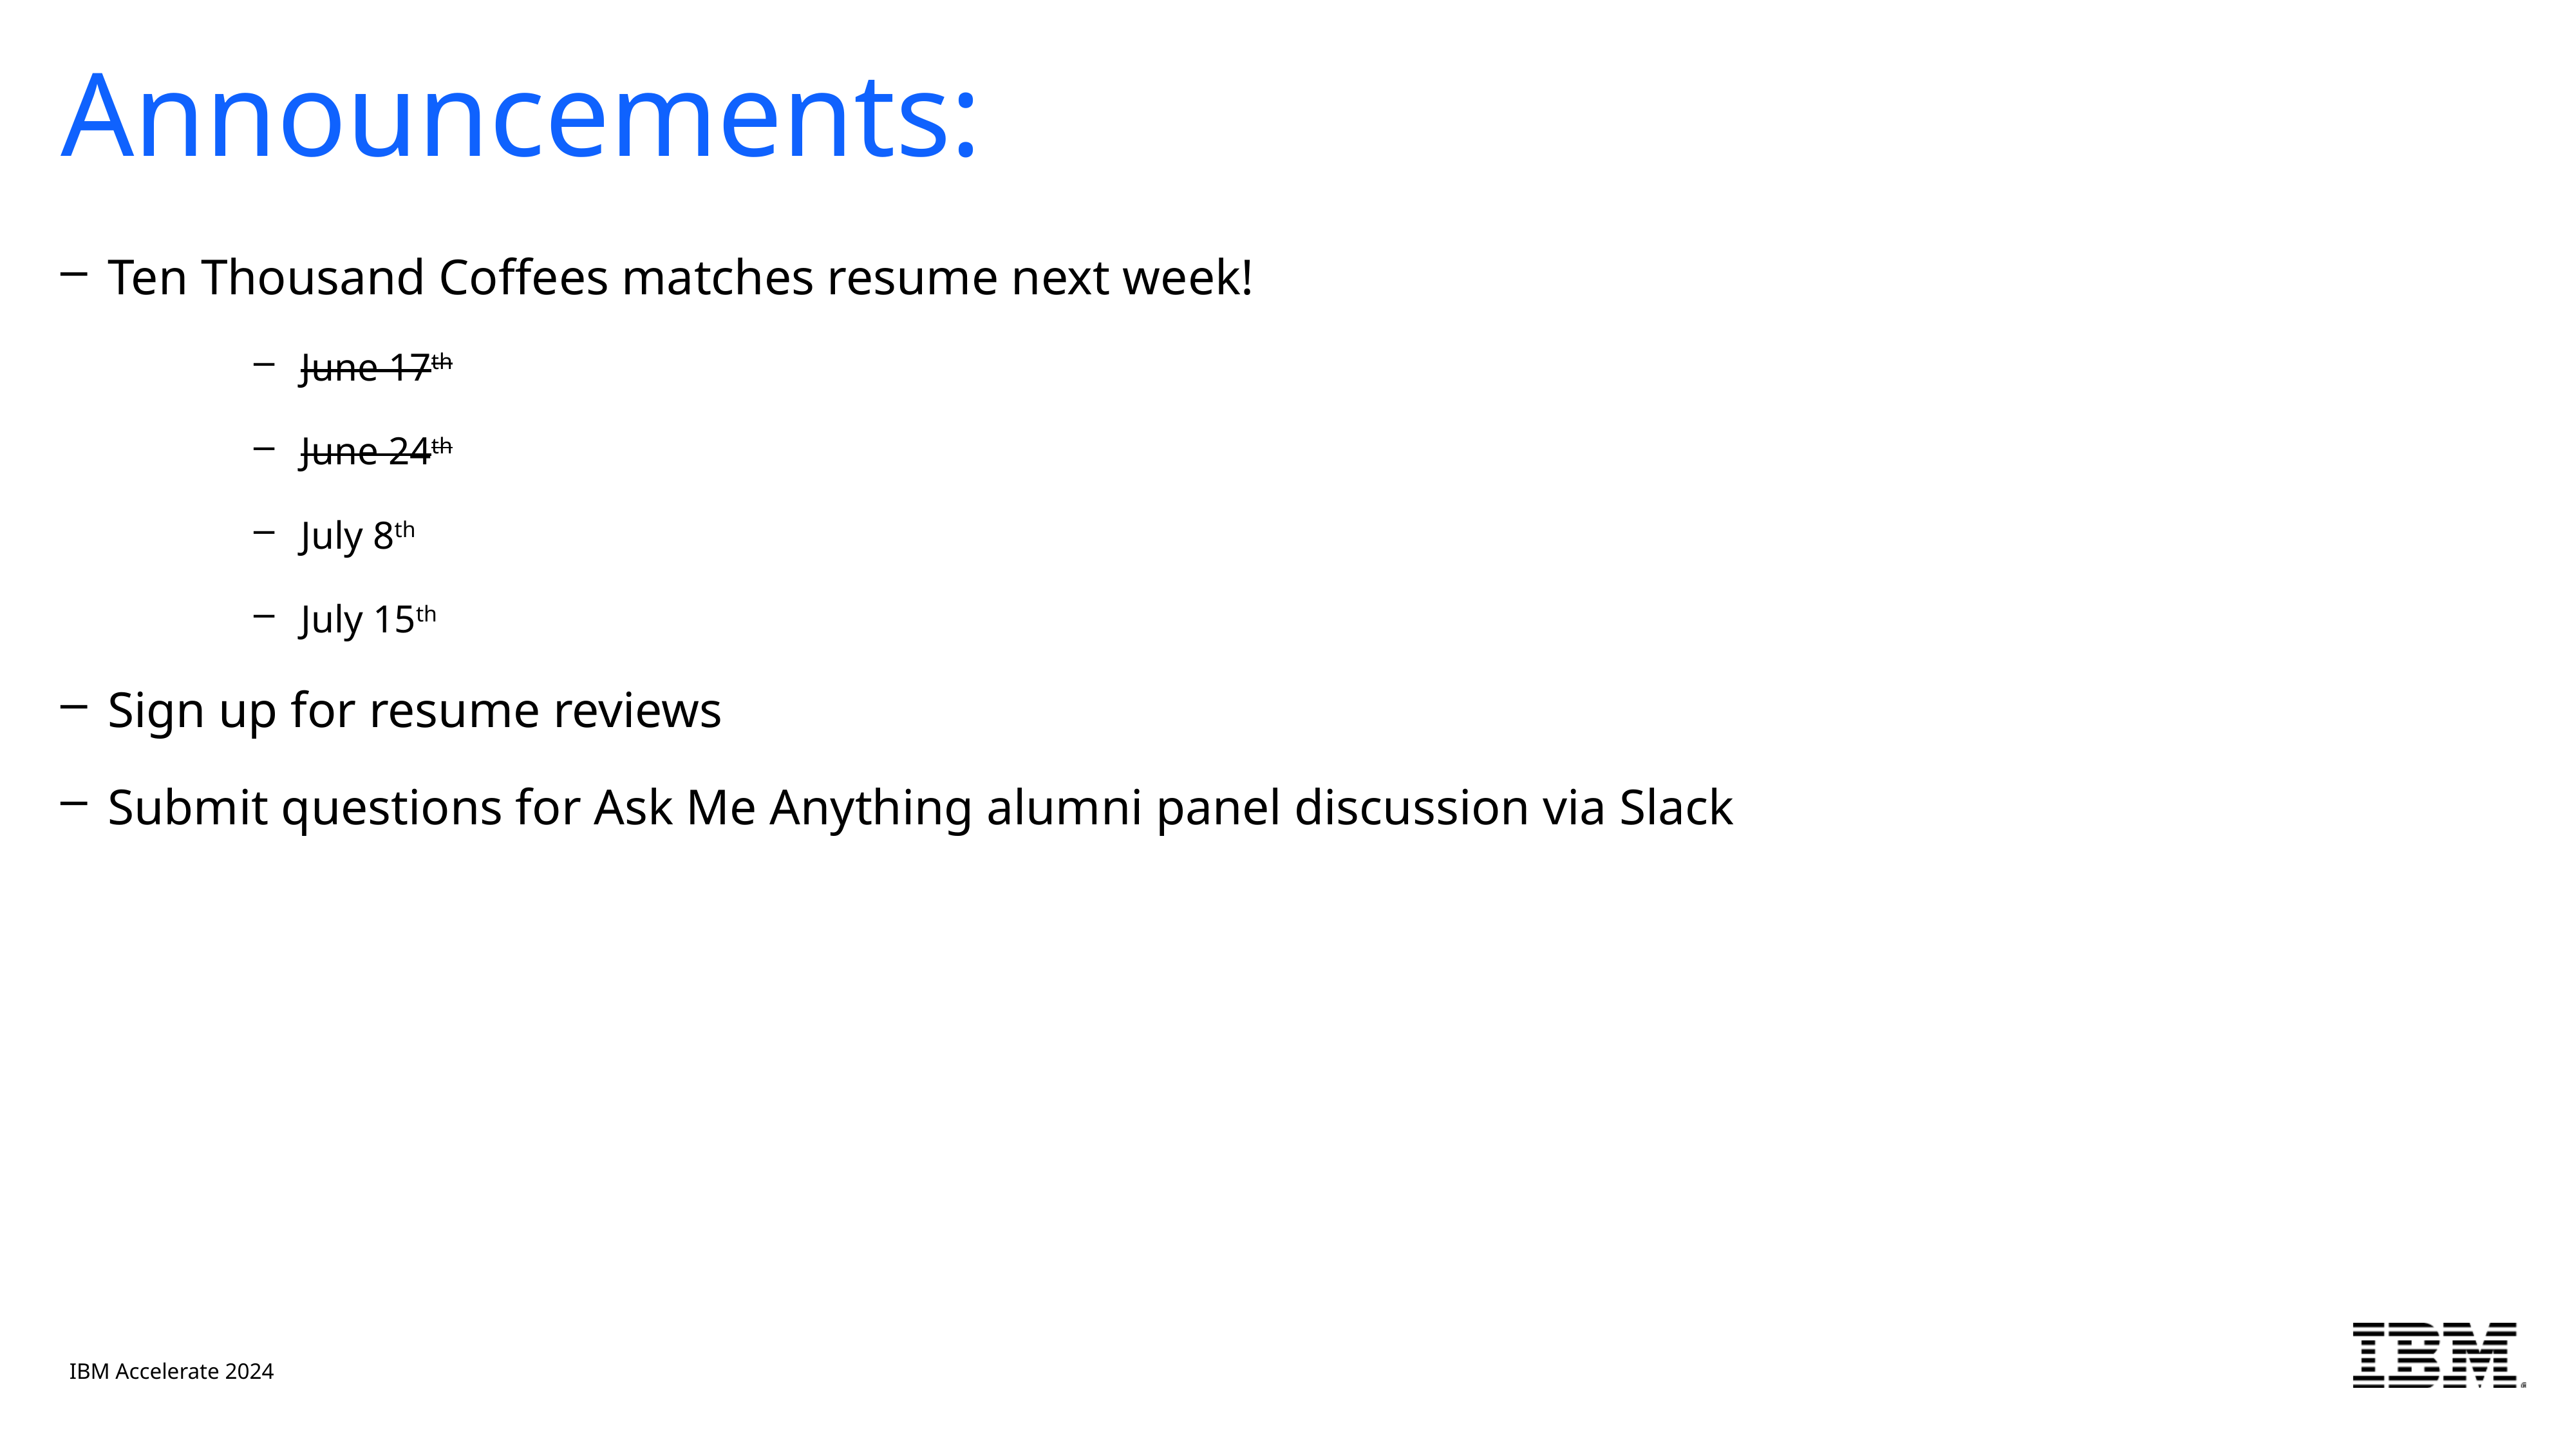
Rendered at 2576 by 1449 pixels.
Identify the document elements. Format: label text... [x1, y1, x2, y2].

title Announcements: [60, 40, 1623, 222]
text_box Ten Thousand Coffees matches resume next week! June 17th June 24th July 8th July 15th Sign up for resume reviews Submit questions for Ask Me Anything alumni panel discussion via Slack [61, 246, 2327, 1327]
text_box IBM Accelerate 2024 [60, 1352, 584, 1393]
